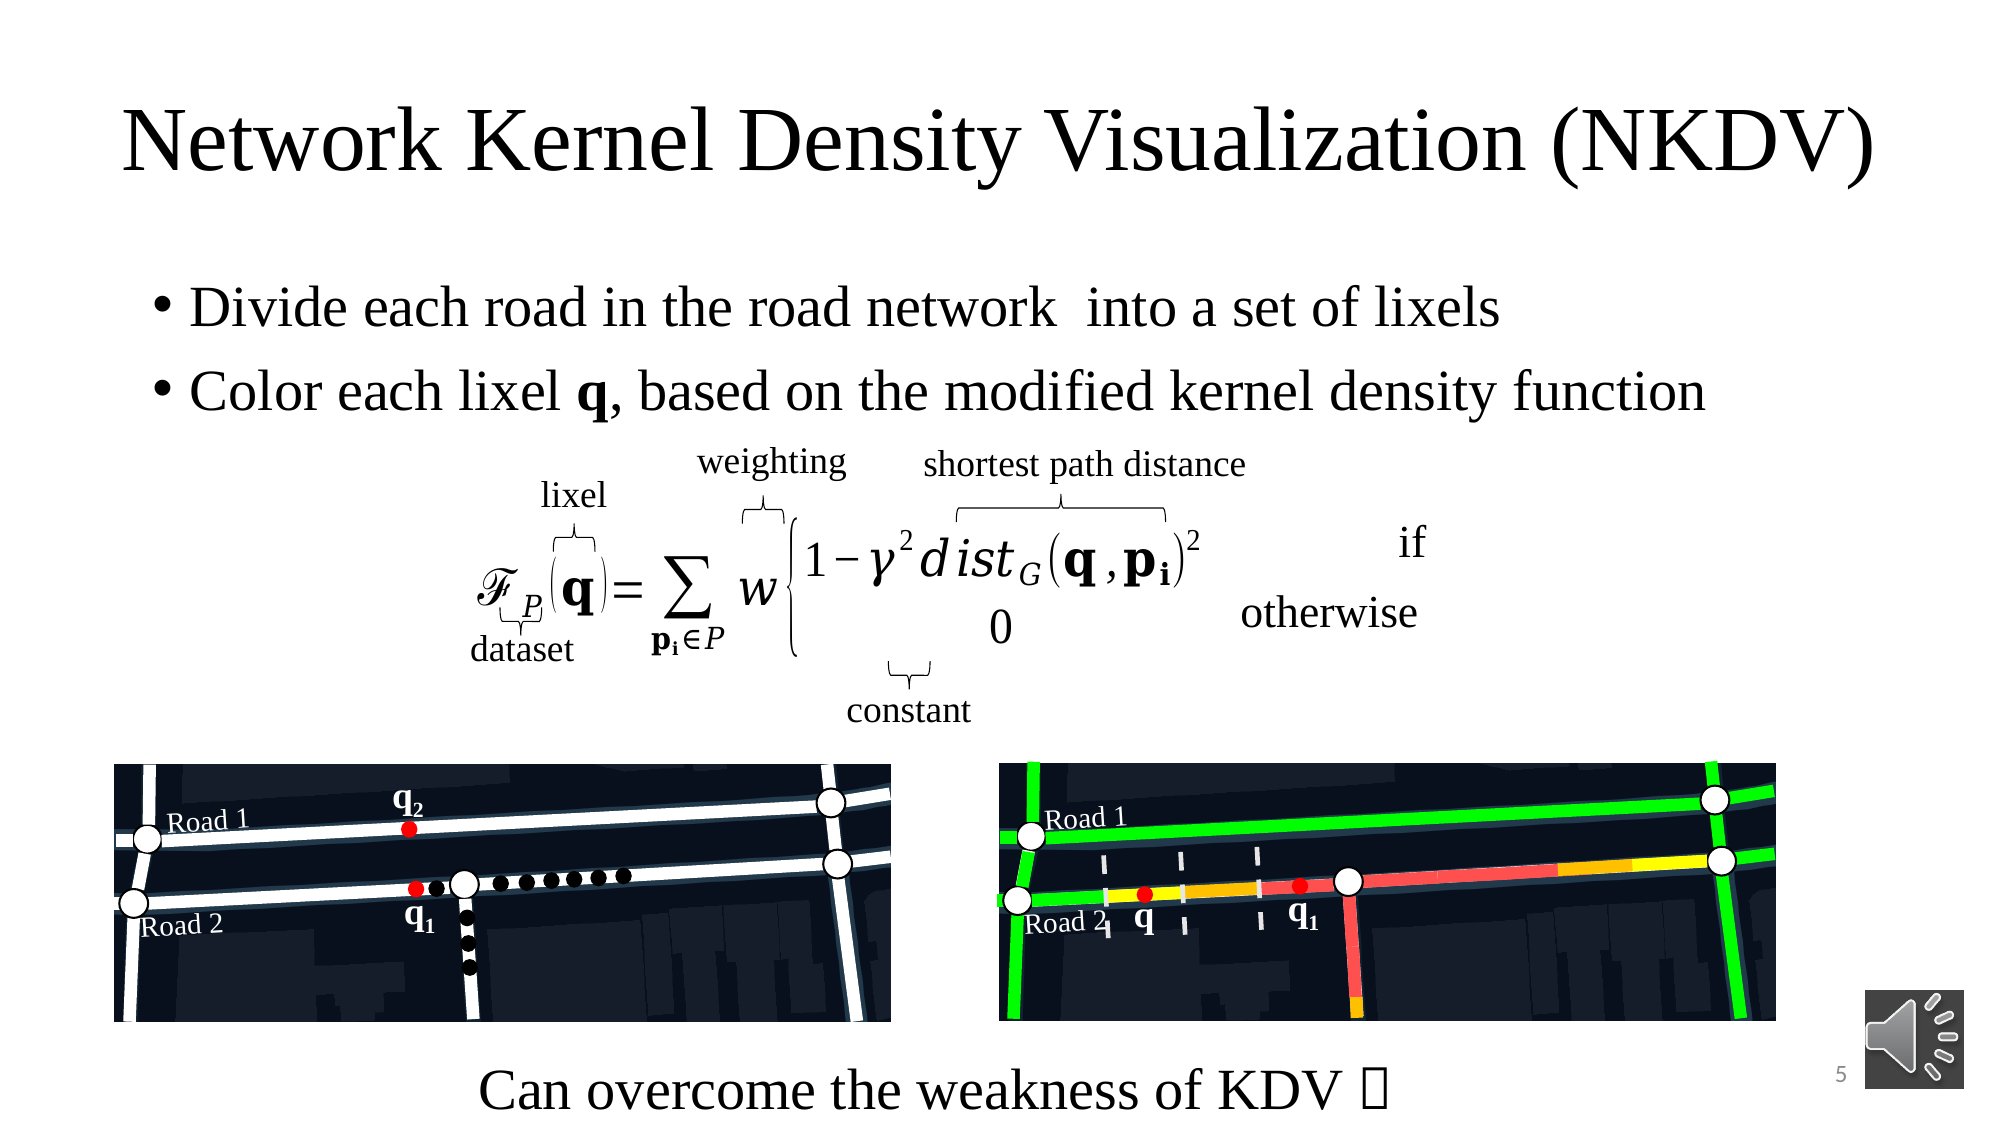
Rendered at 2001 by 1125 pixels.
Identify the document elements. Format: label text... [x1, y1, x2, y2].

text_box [1557, 865, 1634, 870]
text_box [1186, 884, 1256, 888]
text_box dataset [455, 616, 590, 677]
picture [114, 764, 891, 1022]
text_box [1731, 853, 1775, 859]
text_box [1722, 875, 1741, 1019]
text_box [1109, 892, 1180, 897]
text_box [1045, 803, 1701, 839]
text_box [1349, 947, 1356, 1017]
slide_number 5 [1412, 1042, 1863, 1103]
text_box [137, 853, 145, 889]
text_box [1710, 761, 1715, 797]
picture [1864, 989, 1965, 1090]
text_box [1186, 888, 1256, 893]
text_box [1109, 897, 1180, 901]
text_box [499, 607, 543, 636]
text_box [887, 661, 931, 677]
text_box lixel [525, 462, 623, 523]
text_box [552, 523, 596, 552]
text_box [1362, 877, 1438, 882]
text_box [1262, 885, 1334, 889]
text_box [1262, 889, 1334, 901]
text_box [1186, 893, 1256, 901]
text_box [129, 917, 134, 1022]
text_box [478, 863, 824, 885]
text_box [1437, 873, 1514, 878]
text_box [1632, 860, 1708, 866]
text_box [1256, 846, 1262, 930]
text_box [1352, 946, 1356, 998]
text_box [148, 887, 450, 904]
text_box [831, 814, 836, 850]
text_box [1031, 896, 1103, 901]
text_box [826, 764, 831, 800]
text_box [955, 493, 1167, 523]
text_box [1727, 790, 1774, 799]
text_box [843, 793, 890, 802]
text_box Can overcome the weakness of KDV  [463, 1043, 1408, 1125]
text_box weighting [682, 428, 862, 489]
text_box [1349, 895, 1353, 947]
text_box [161, 806, 817, 842]
text_box constant [831, 677, 987, 738]
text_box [1180, 851, 1186, 935]
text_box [1109, 884, 1180, 892]
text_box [847, 856, 891, 862]
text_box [1022, 852, 1029, 887]
picture [999, 763, 1776, 1021]
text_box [1032, 884, 1103, 896]
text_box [838, 877, 857, 1022]
text_box otherwise [1225, 574, 1434, 645]
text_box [1512, 868, 1589, 873]
text_box [741, 495, 785, 524]
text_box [465, 898, 474, 1020]
title Network Kernel Density Visualization (NKDV) [101, 31, 1898, 250]
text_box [1103, 855, 1109, 939]
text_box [1715, 811, 1720, 847]
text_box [1013, 914, 1018, 1019]
text_box shortest path distance [908, 431, 1263, 492]
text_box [1353, 895, 1358, 1017]
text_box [1362, 861, 1632, 877]
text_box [1438, 866, 1708, 882]
